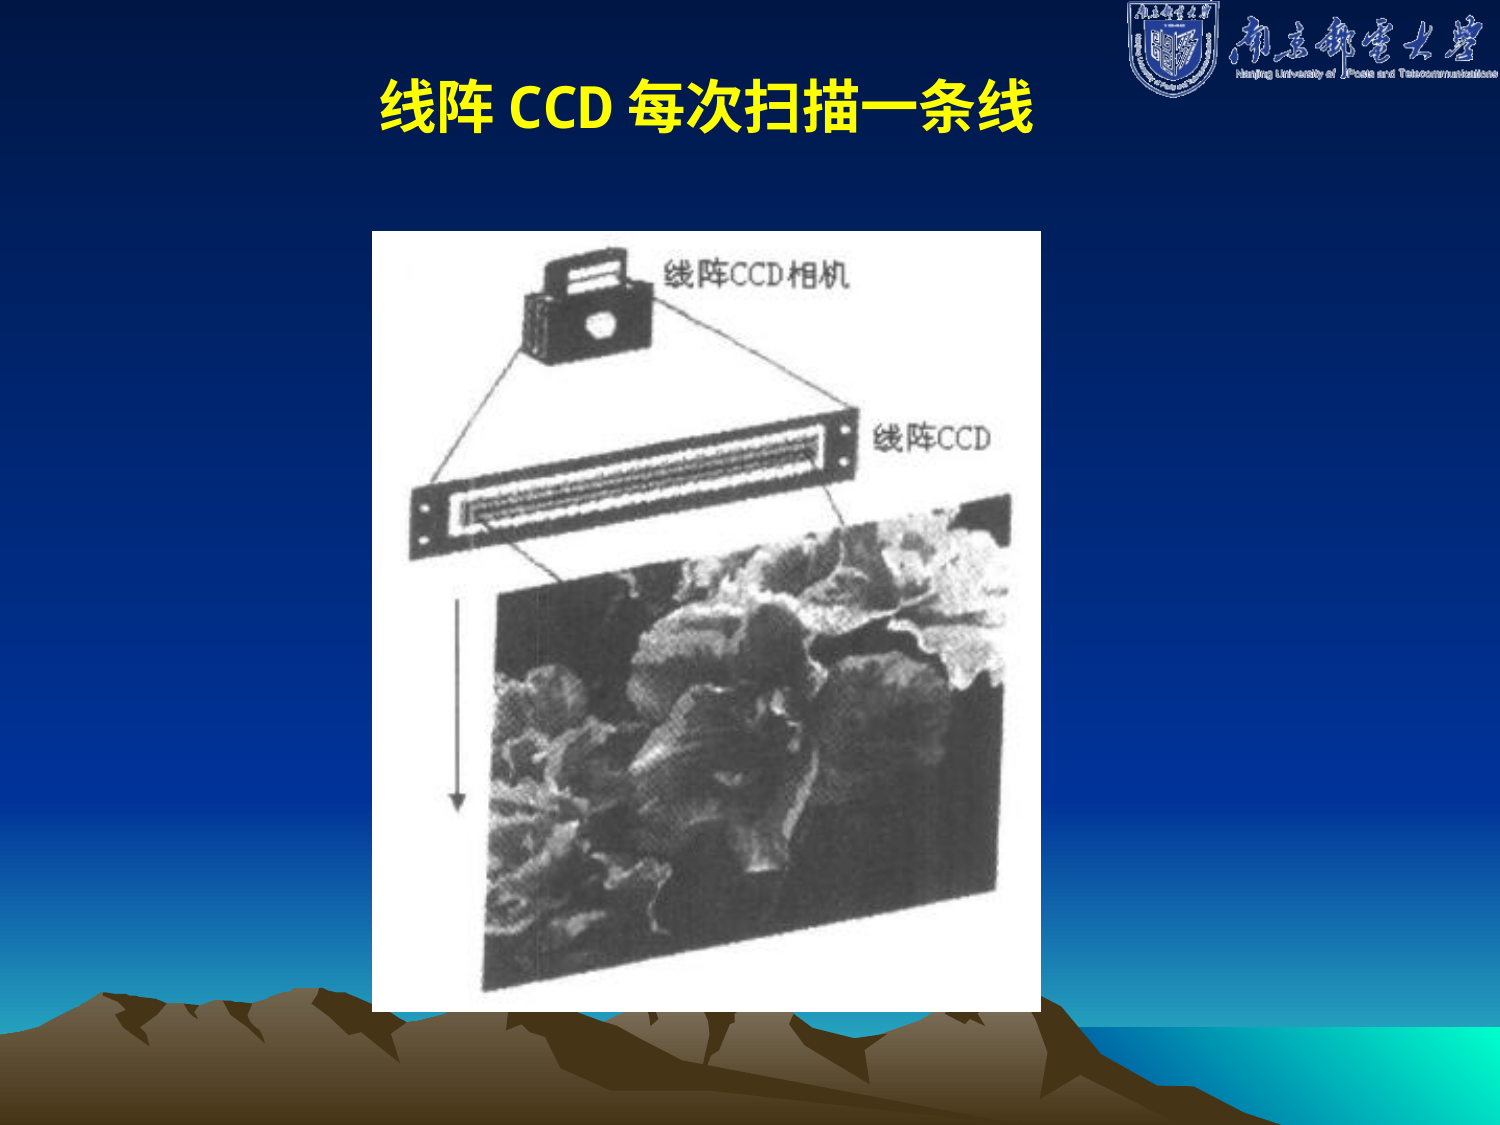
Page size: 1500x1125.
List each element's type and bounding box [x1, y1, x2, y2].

slide_number [74, 1024, 426, 1101]
picture [1125, 0, 1500, 100]
text_box [371, 62, 1041, 1012]
